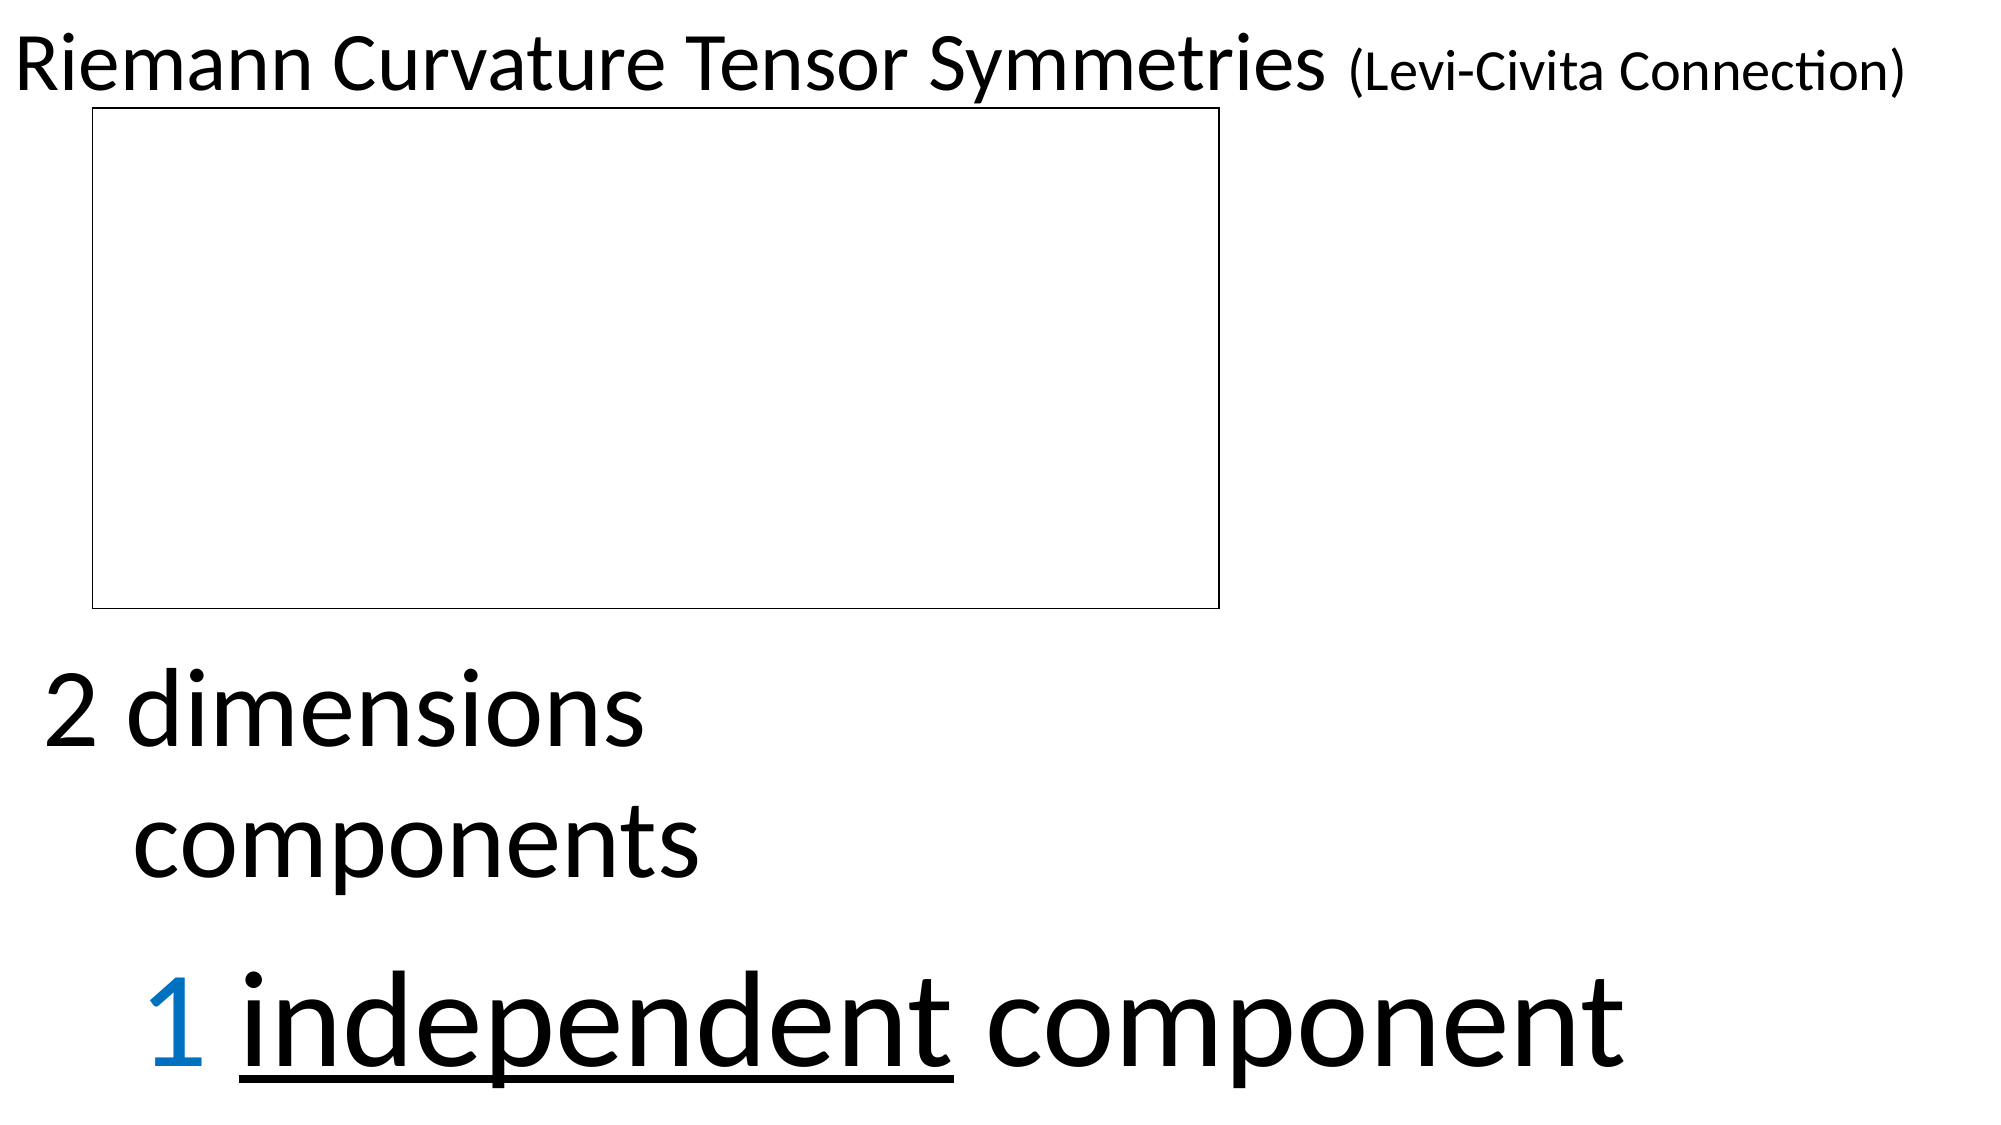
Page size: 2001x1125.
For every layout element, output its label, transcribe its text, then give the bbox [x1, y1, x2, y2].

text_box Riemann Curvature Tensor Symmetries (Levi-Civita Connection) [0, 0, 1963, 115]
text_box 2 dimensions [28, 626, 672, 777]
